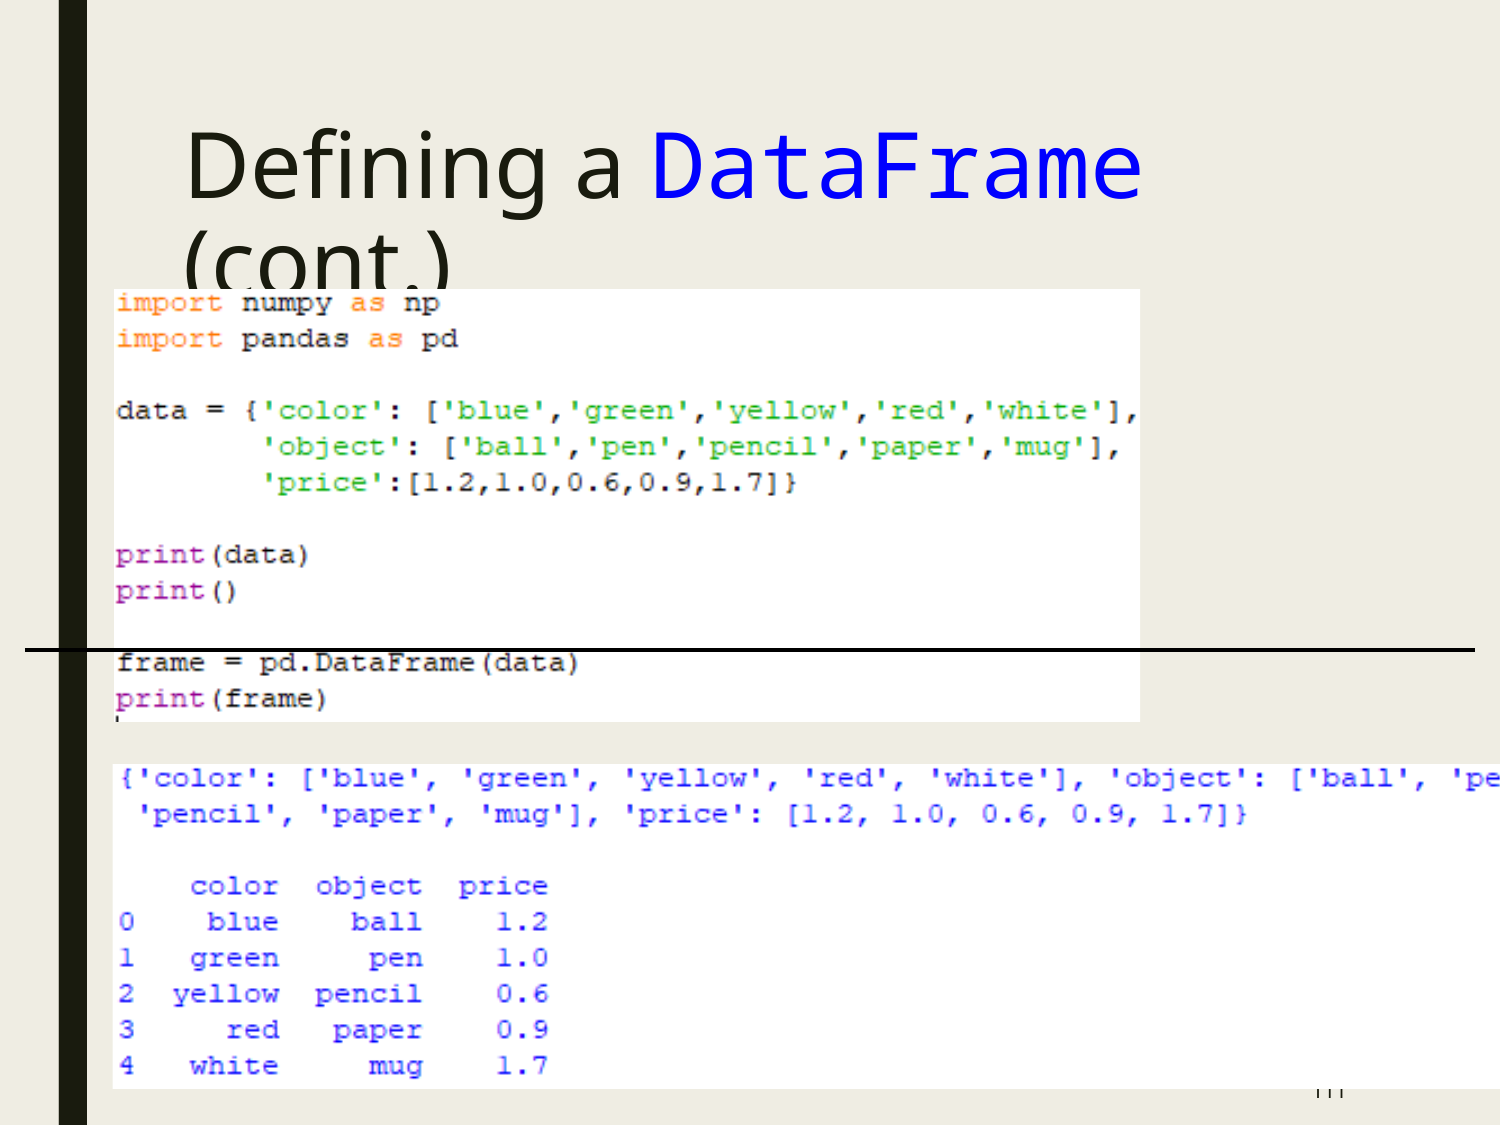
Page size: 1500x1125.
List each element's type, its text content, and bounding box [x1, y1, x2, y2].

picture [114, 651, 1141, 722]
title Defining a DataFrame (cont.) [168, 112, 1351, 357]
picture [112, 764, 1500, 1089]
slide_number 110 [1165, 1089, 1362, 1125]
picture [114, 289, 1141, 649]
